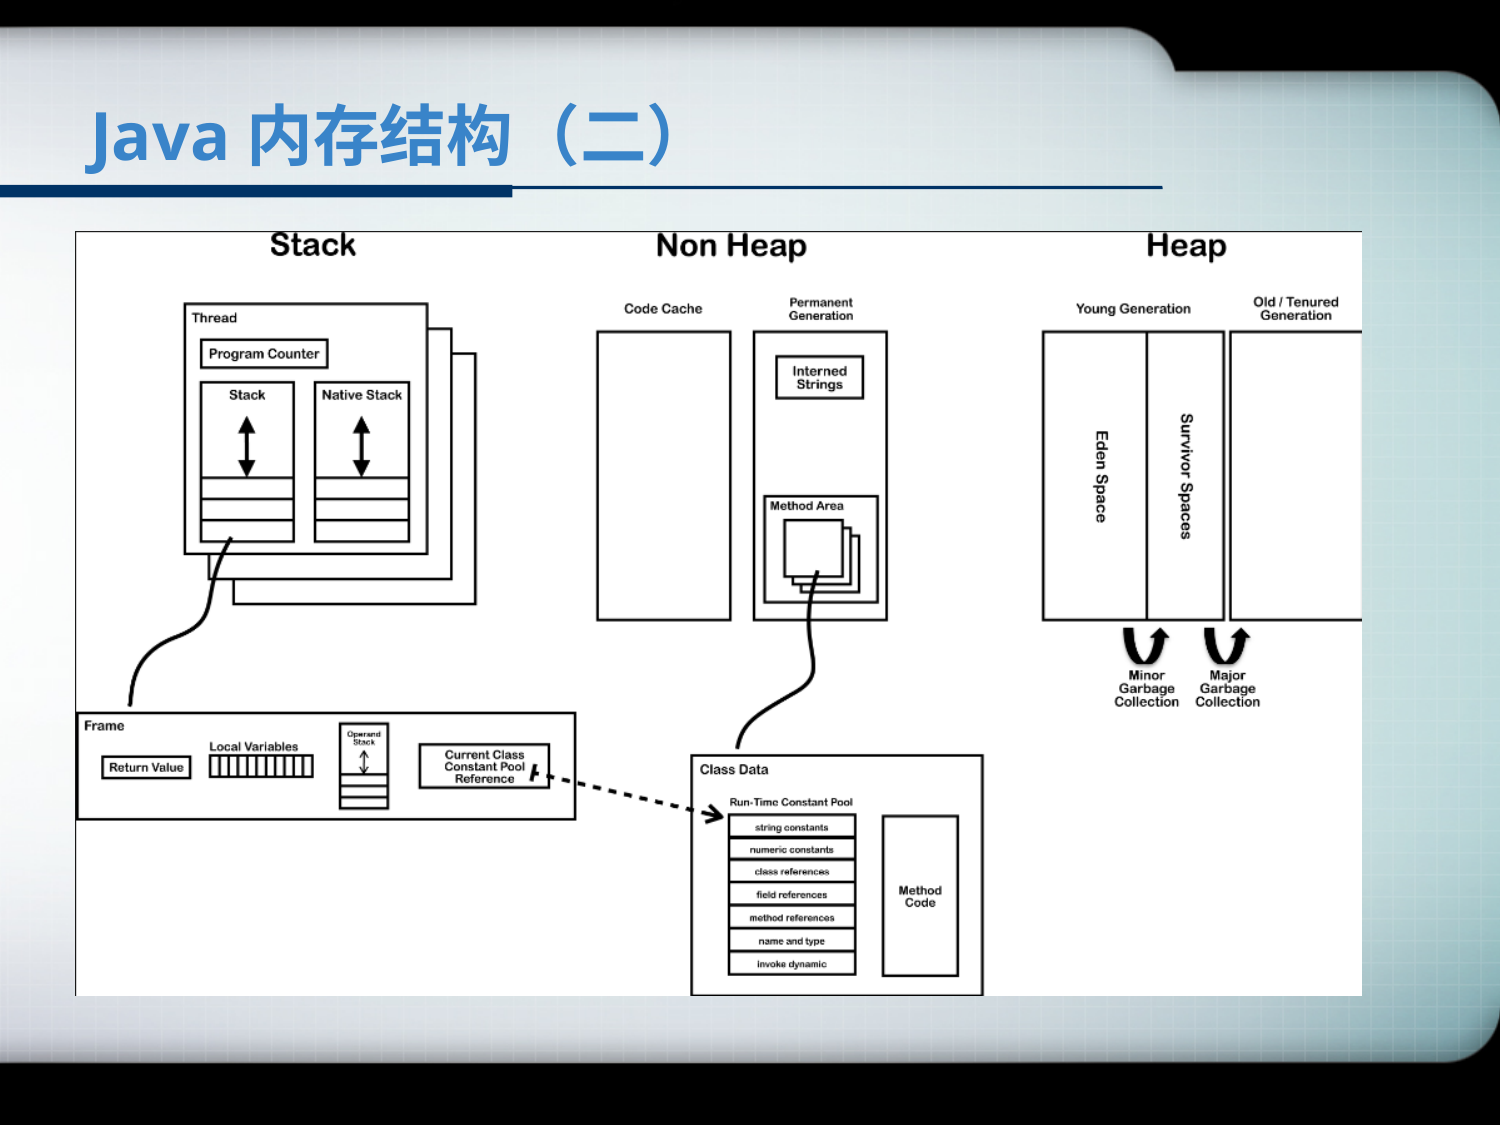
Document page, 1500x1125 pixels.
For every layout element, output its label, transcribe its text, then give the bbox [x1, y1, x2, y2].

picture [0, 0, 1500, 1125]
title Java内存结构（二） [75, 87, 1338, 180]
